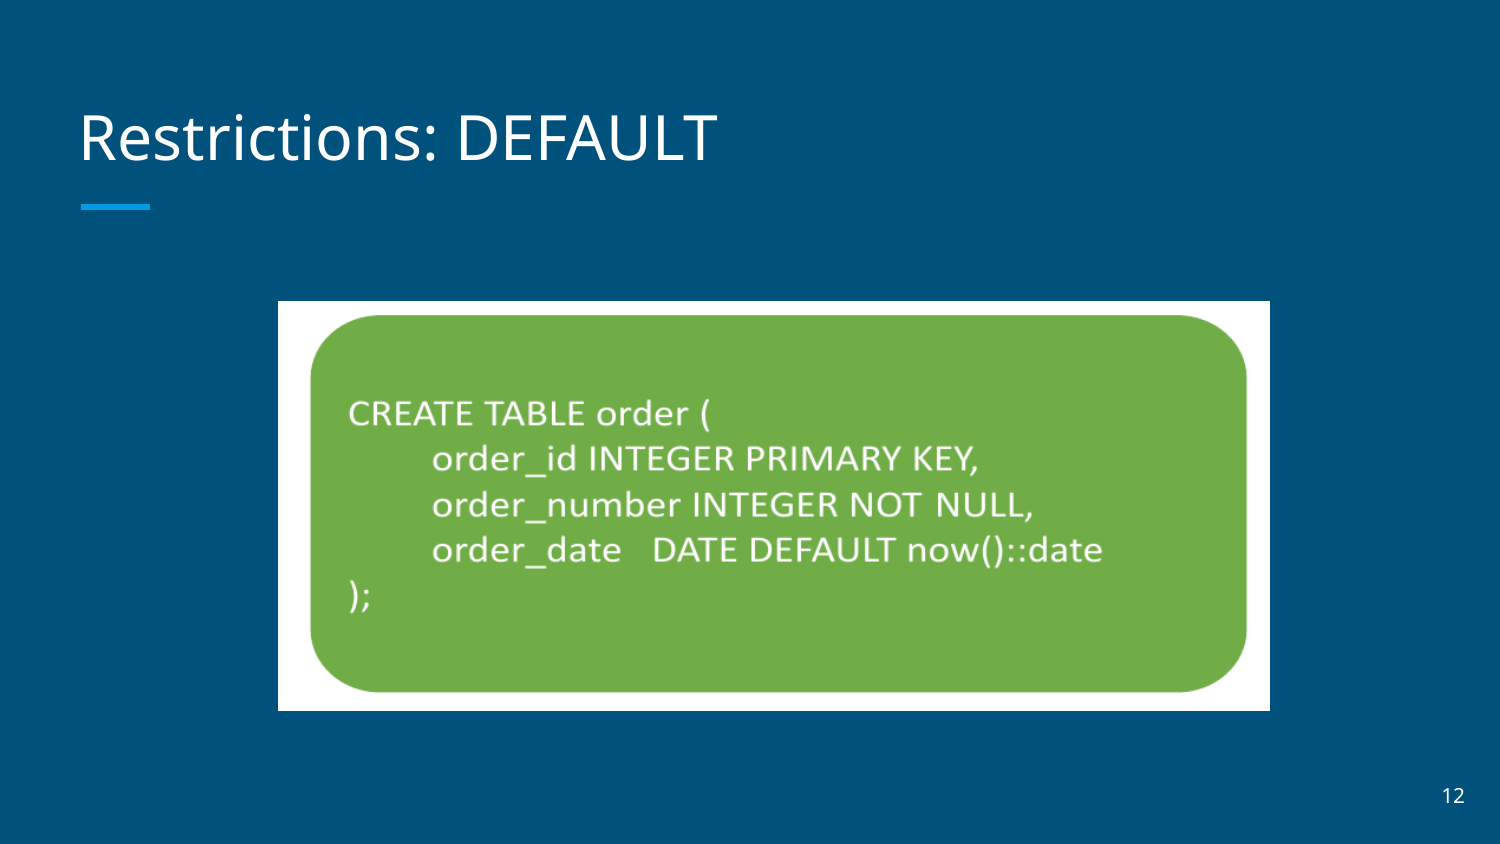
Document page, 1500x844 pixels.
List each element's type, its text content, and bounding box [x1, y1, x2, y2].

picture [279, 302, 1269, 710]
slide_number ‹#› [1389, 764, 1480, 830]
title Restrictions: DEFAULT [63, 75, 1437, 188]
